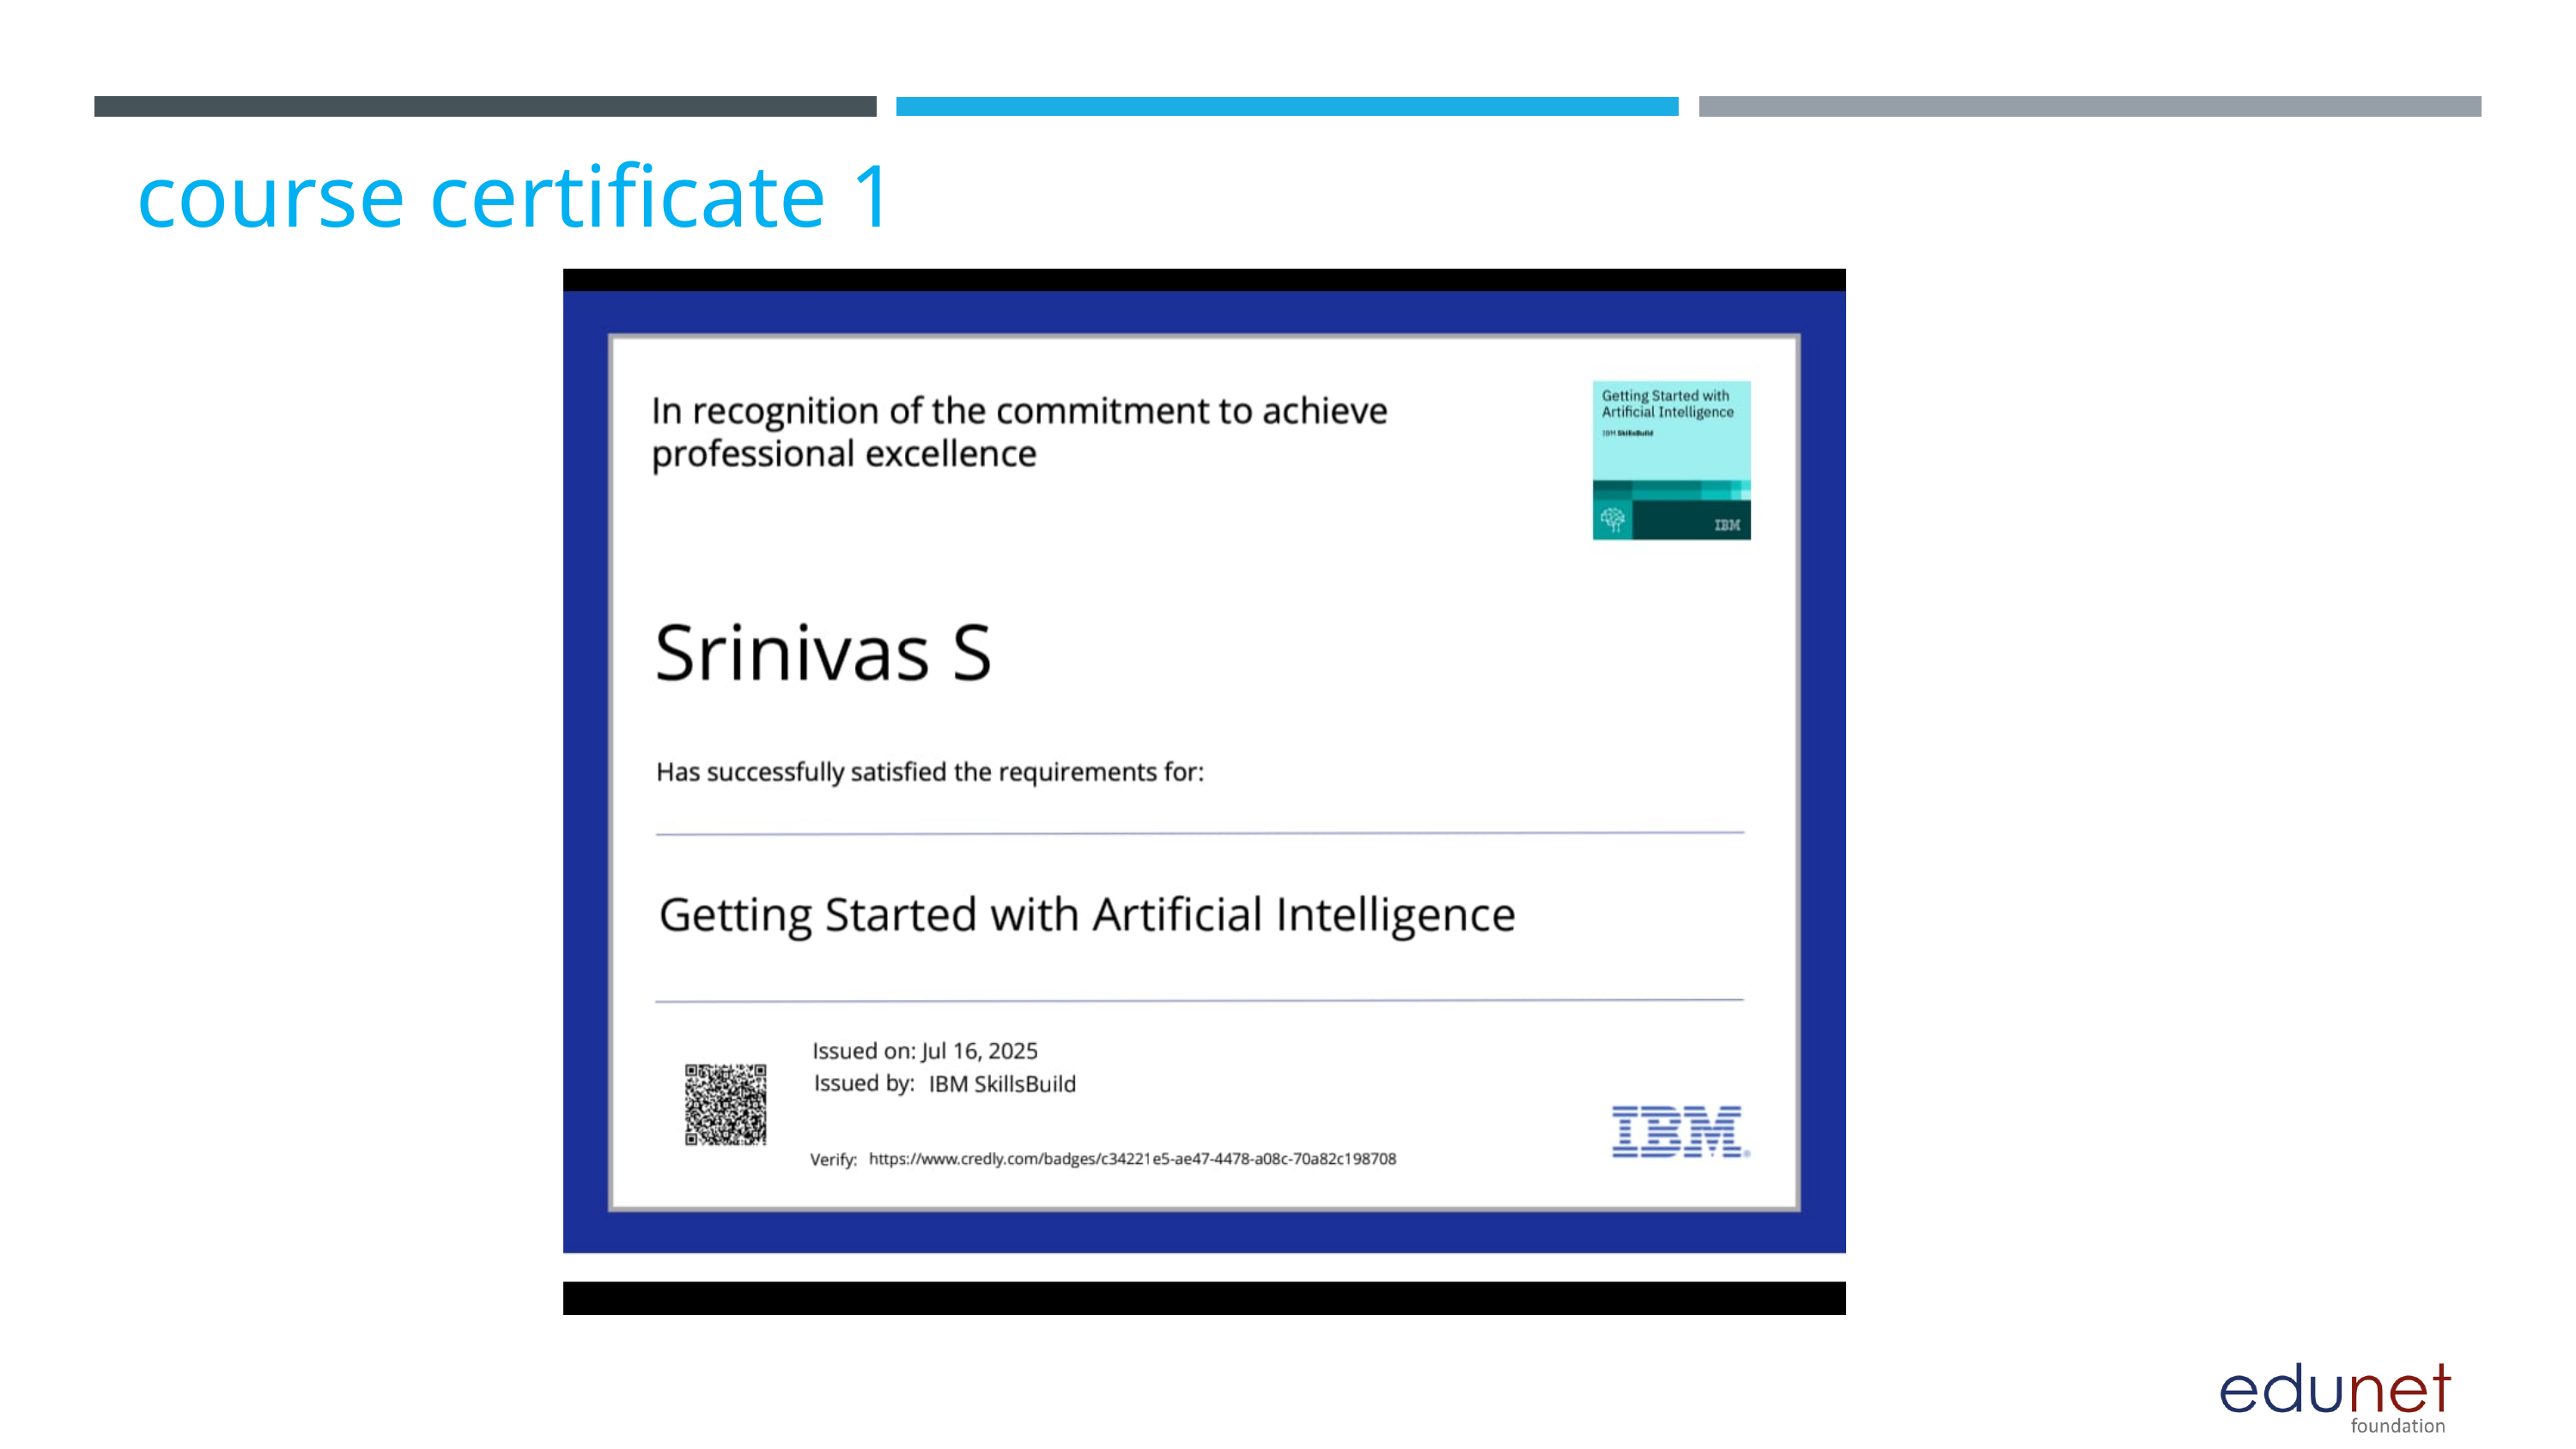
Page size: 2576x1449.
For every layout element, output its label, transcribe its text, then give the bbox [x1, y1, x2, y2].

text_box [1698, 95, 2482, 118]
text_box course certificate 1 [136, 141, 2440, 245]
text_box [94, 96, 878, 118]
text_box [896, 96, 1680, 117]
picture [562, 269, 1847, 1316]
text_box [2215, 1360, 2454, 1437]
